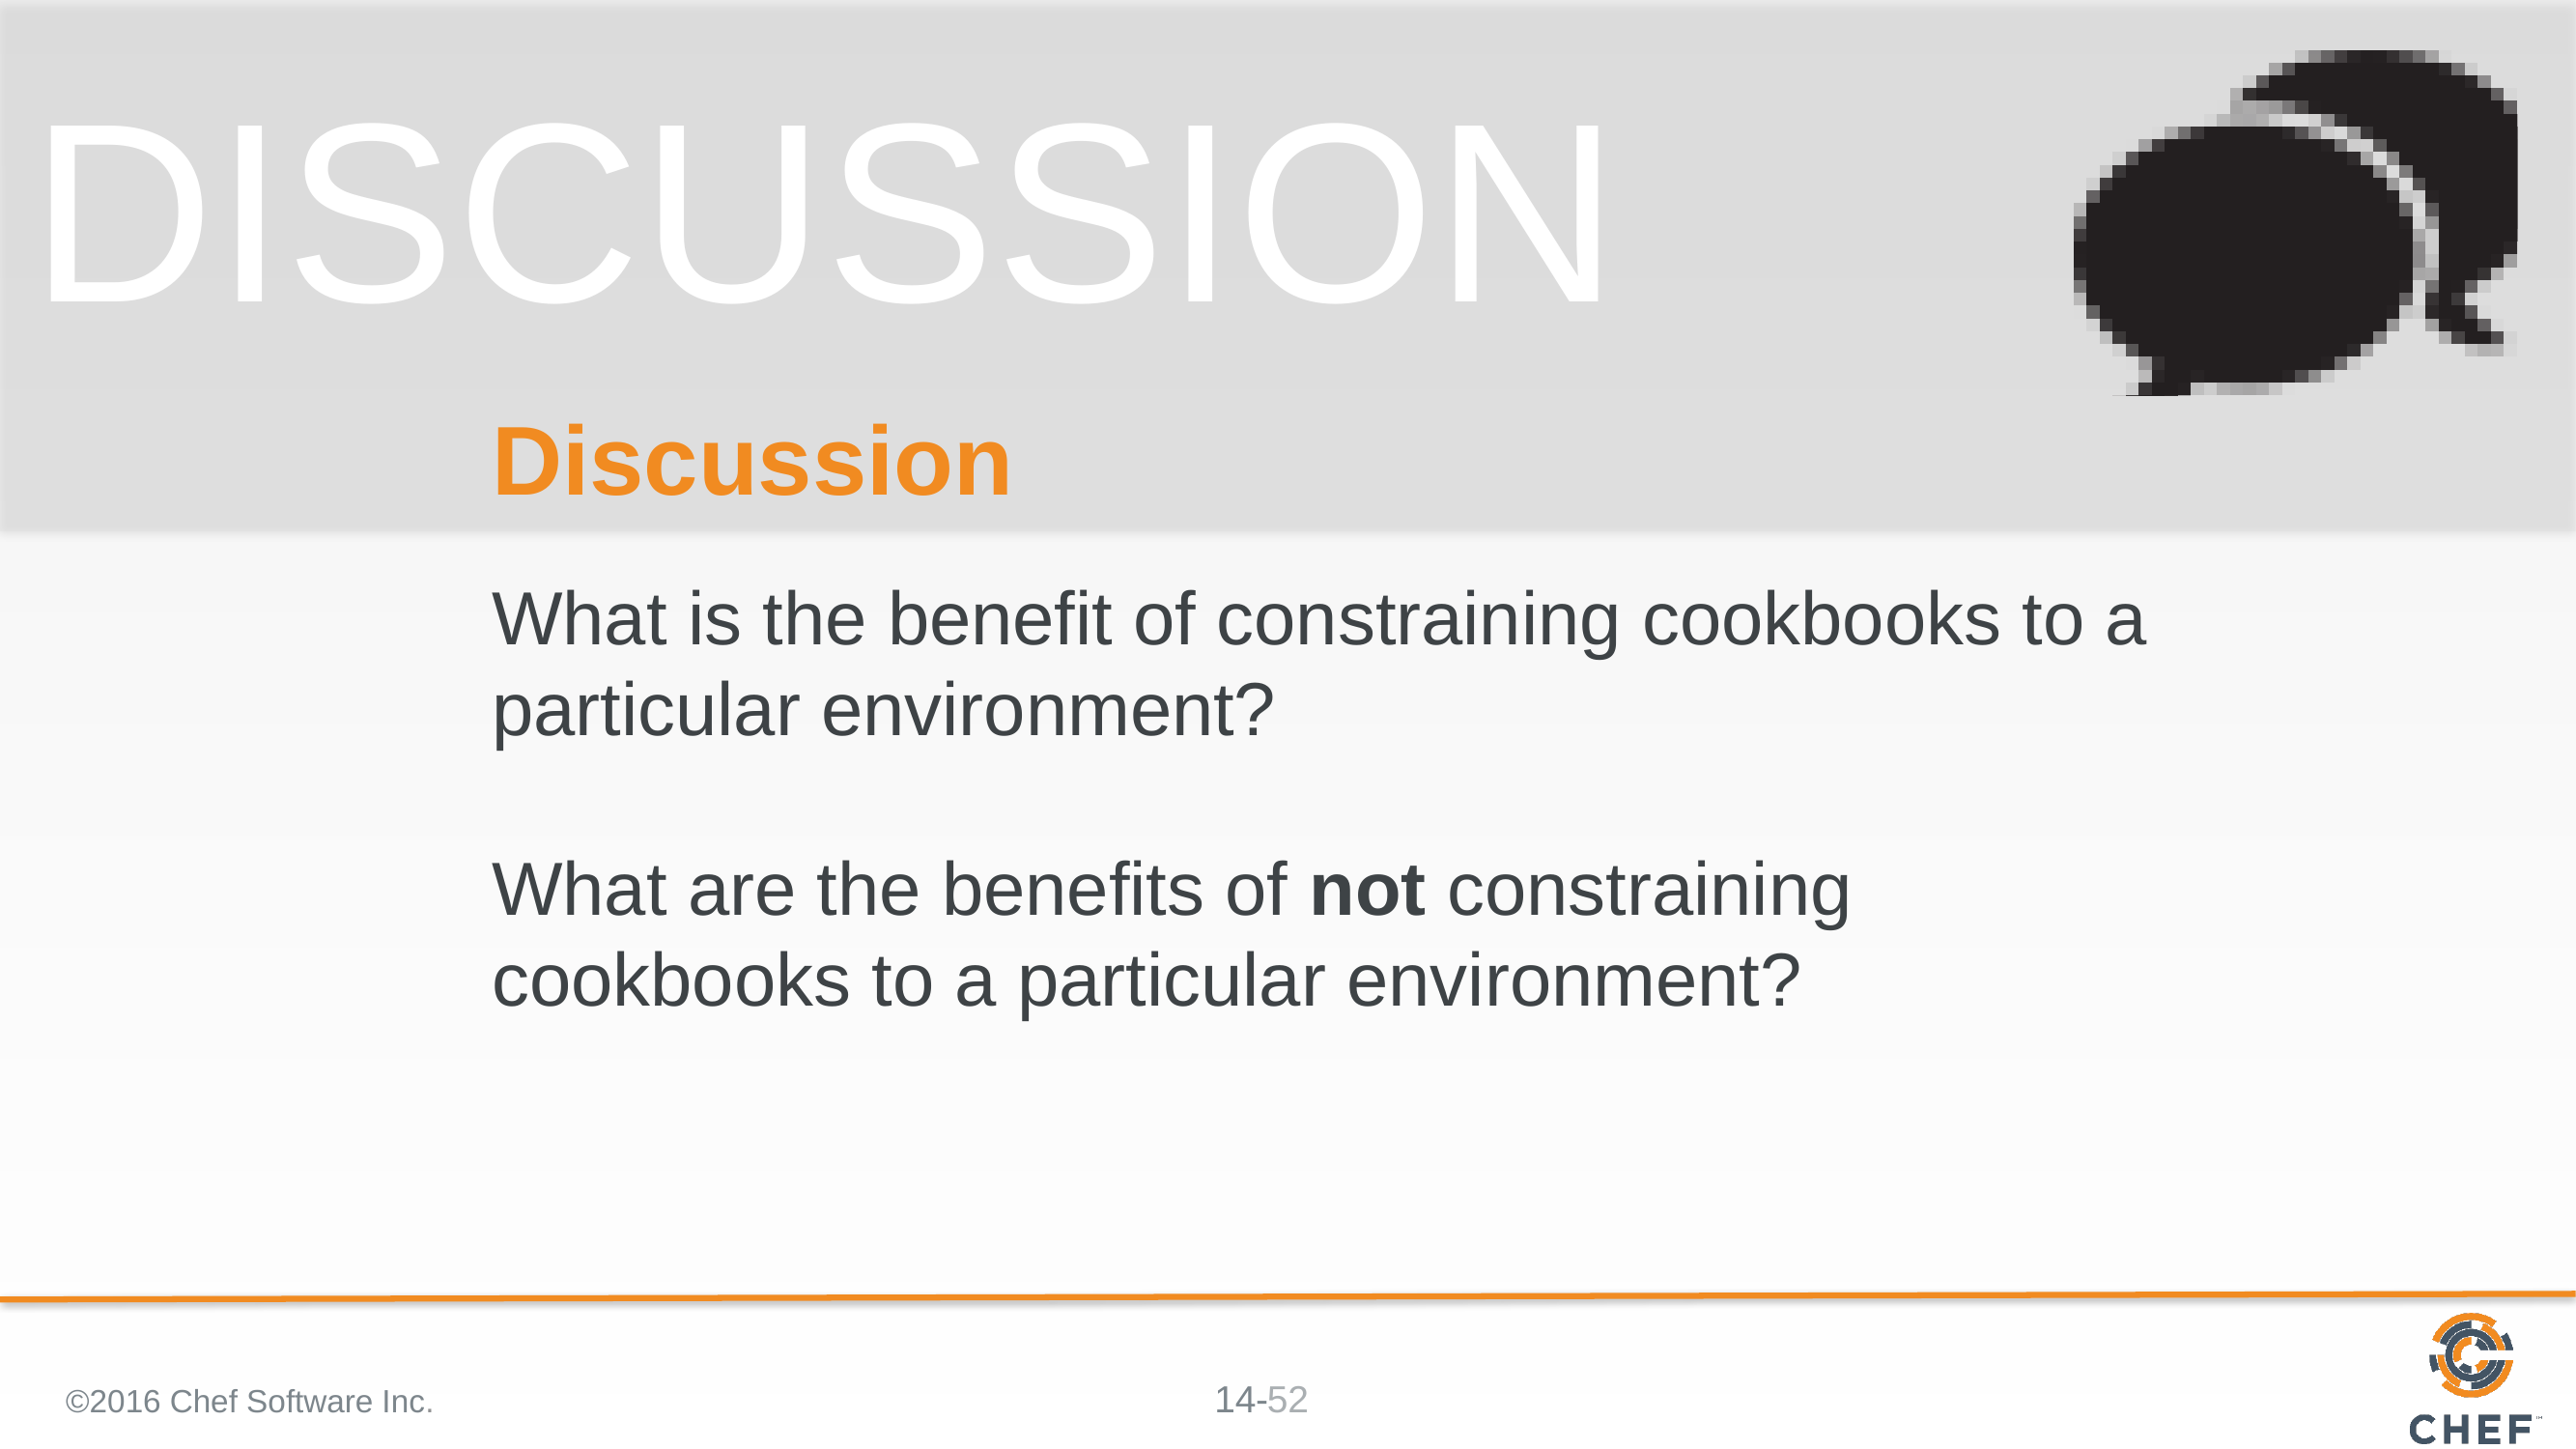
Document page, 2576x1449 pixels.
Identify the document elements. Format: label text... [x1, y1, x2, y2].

picture [2399, 1297, 2550, 1449]
subtitle What is the benefit of constraining cookbooks to a particular environment? What are the benefits of not constraining cookbooks to a particular environment? [477, 554, 2217, 1220]
title Discussion [477, 395, 2217, 531]
slide_number 52 [998, 1359, 1578, 1437]
footer ©2016 Chef Software Inc. [51, 1359, 952, 1440]
